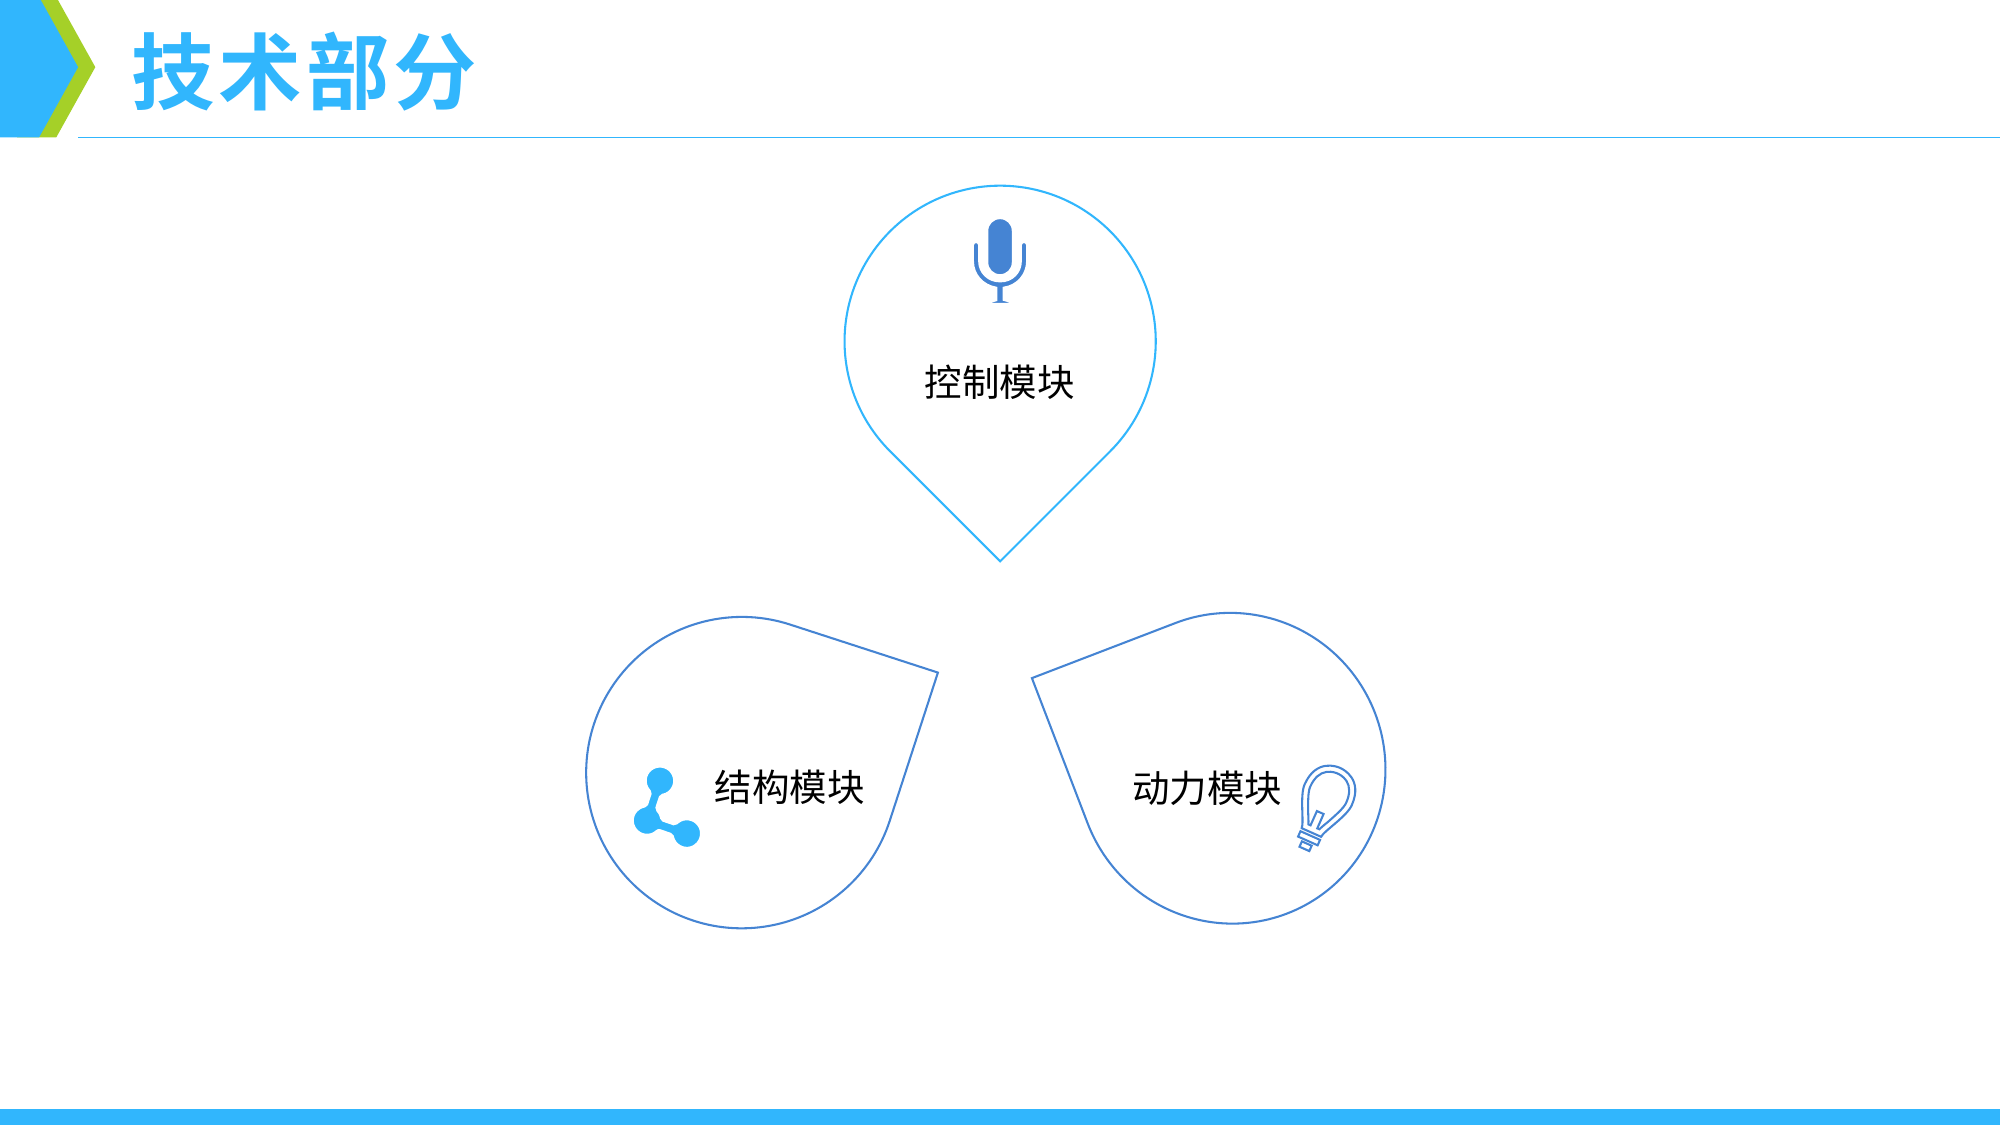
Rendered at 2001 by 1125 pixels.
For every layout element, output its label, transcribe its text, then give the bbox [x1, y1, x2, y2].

text_box [40, 0, 97, 139]
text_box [1077, 612, 1386, 924]
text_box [844, 185, 1156, 497]
text_box [0, 0, 80, 139]
text_box [0, 1108, 2000, 1125]
text_box 技术部分 [116, 12, 492, 128]
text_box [586, 616, 898, 929]
